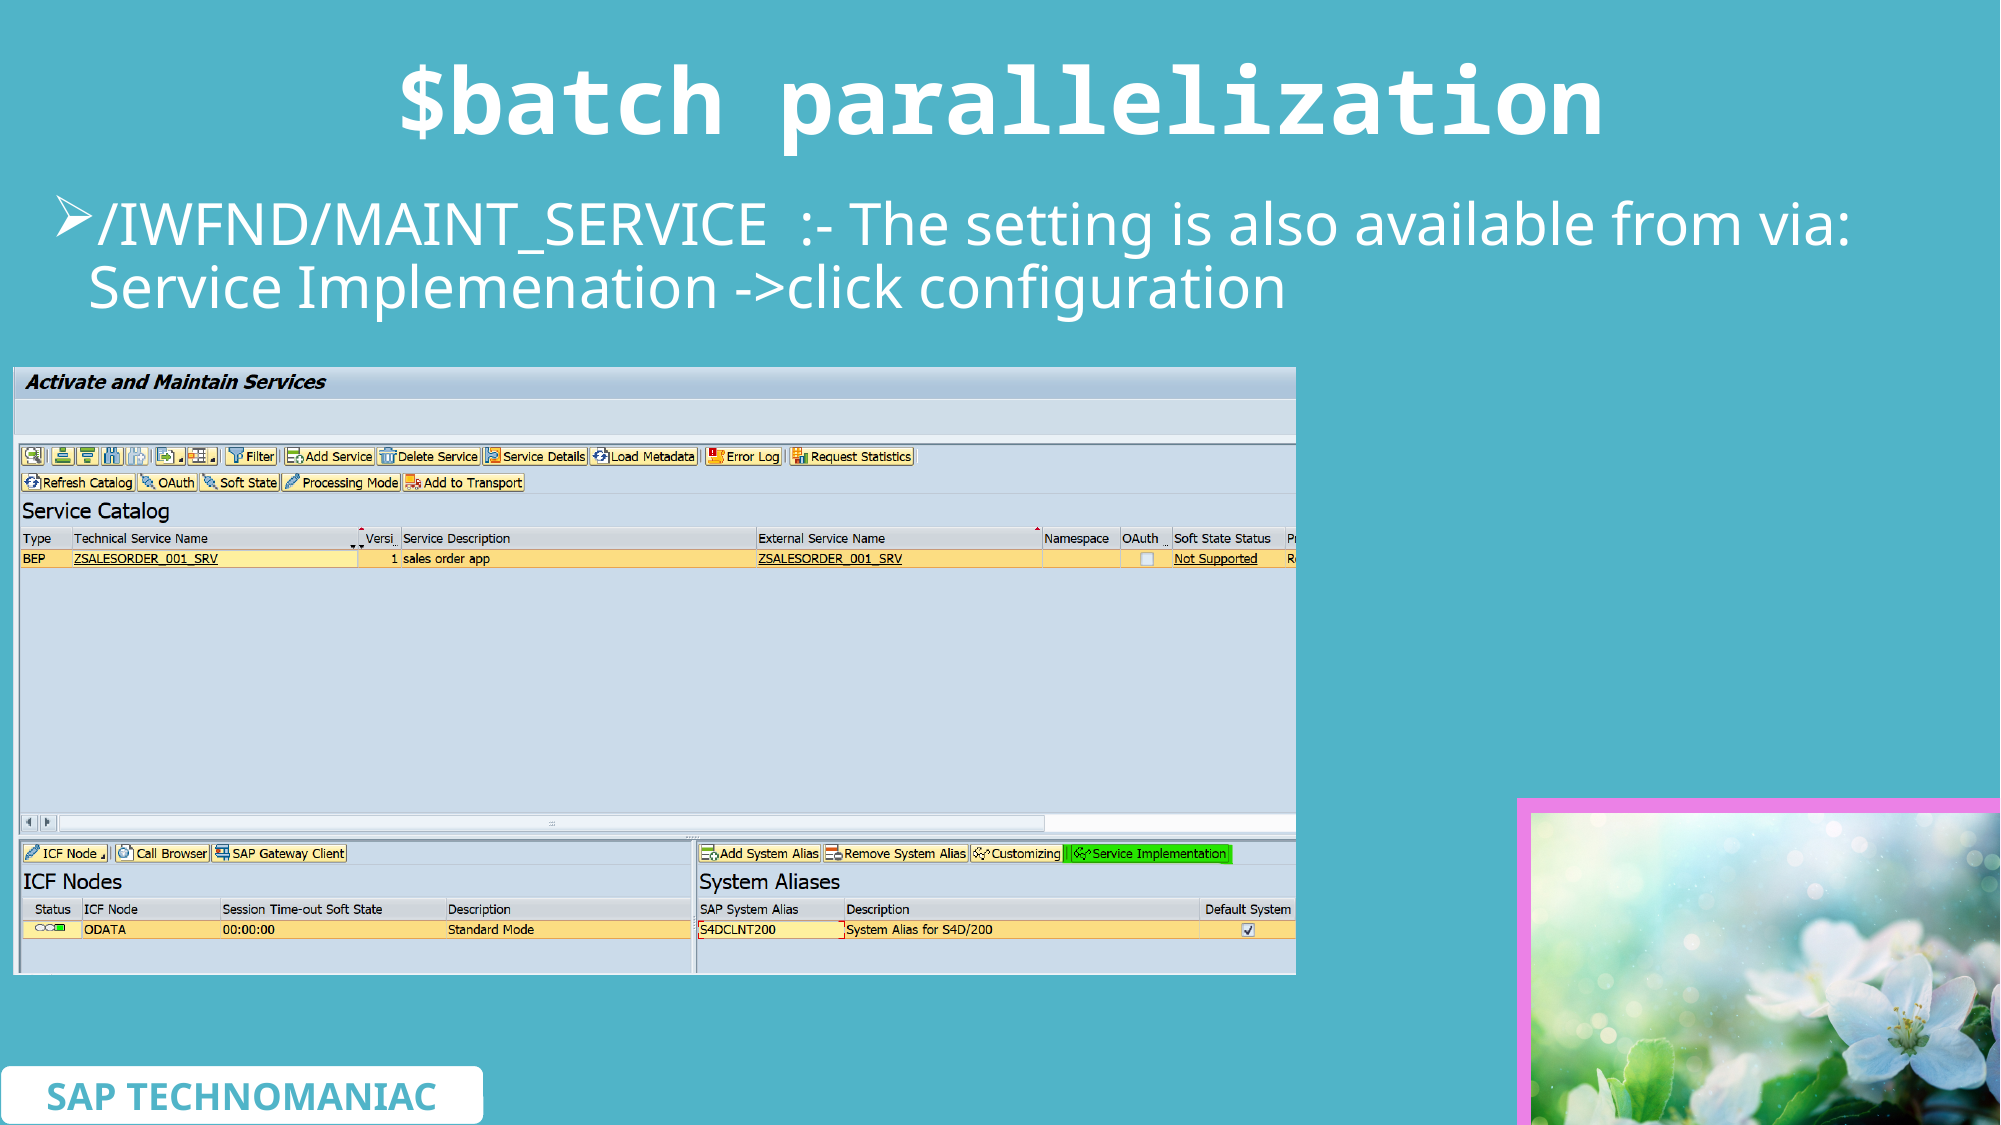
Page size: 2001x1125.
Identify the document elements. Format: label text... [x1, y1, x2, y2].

picture [13, 367, 1296, 975]
list /IWFND/MAINT_SERVICE :- The setting is also available from via: Service Implemenation ->click configuration [36, 187, 1964, 455]
title $batch parallelization [137, 22, 1863, 187]
picture [1531, 813, 2000, 1125]
